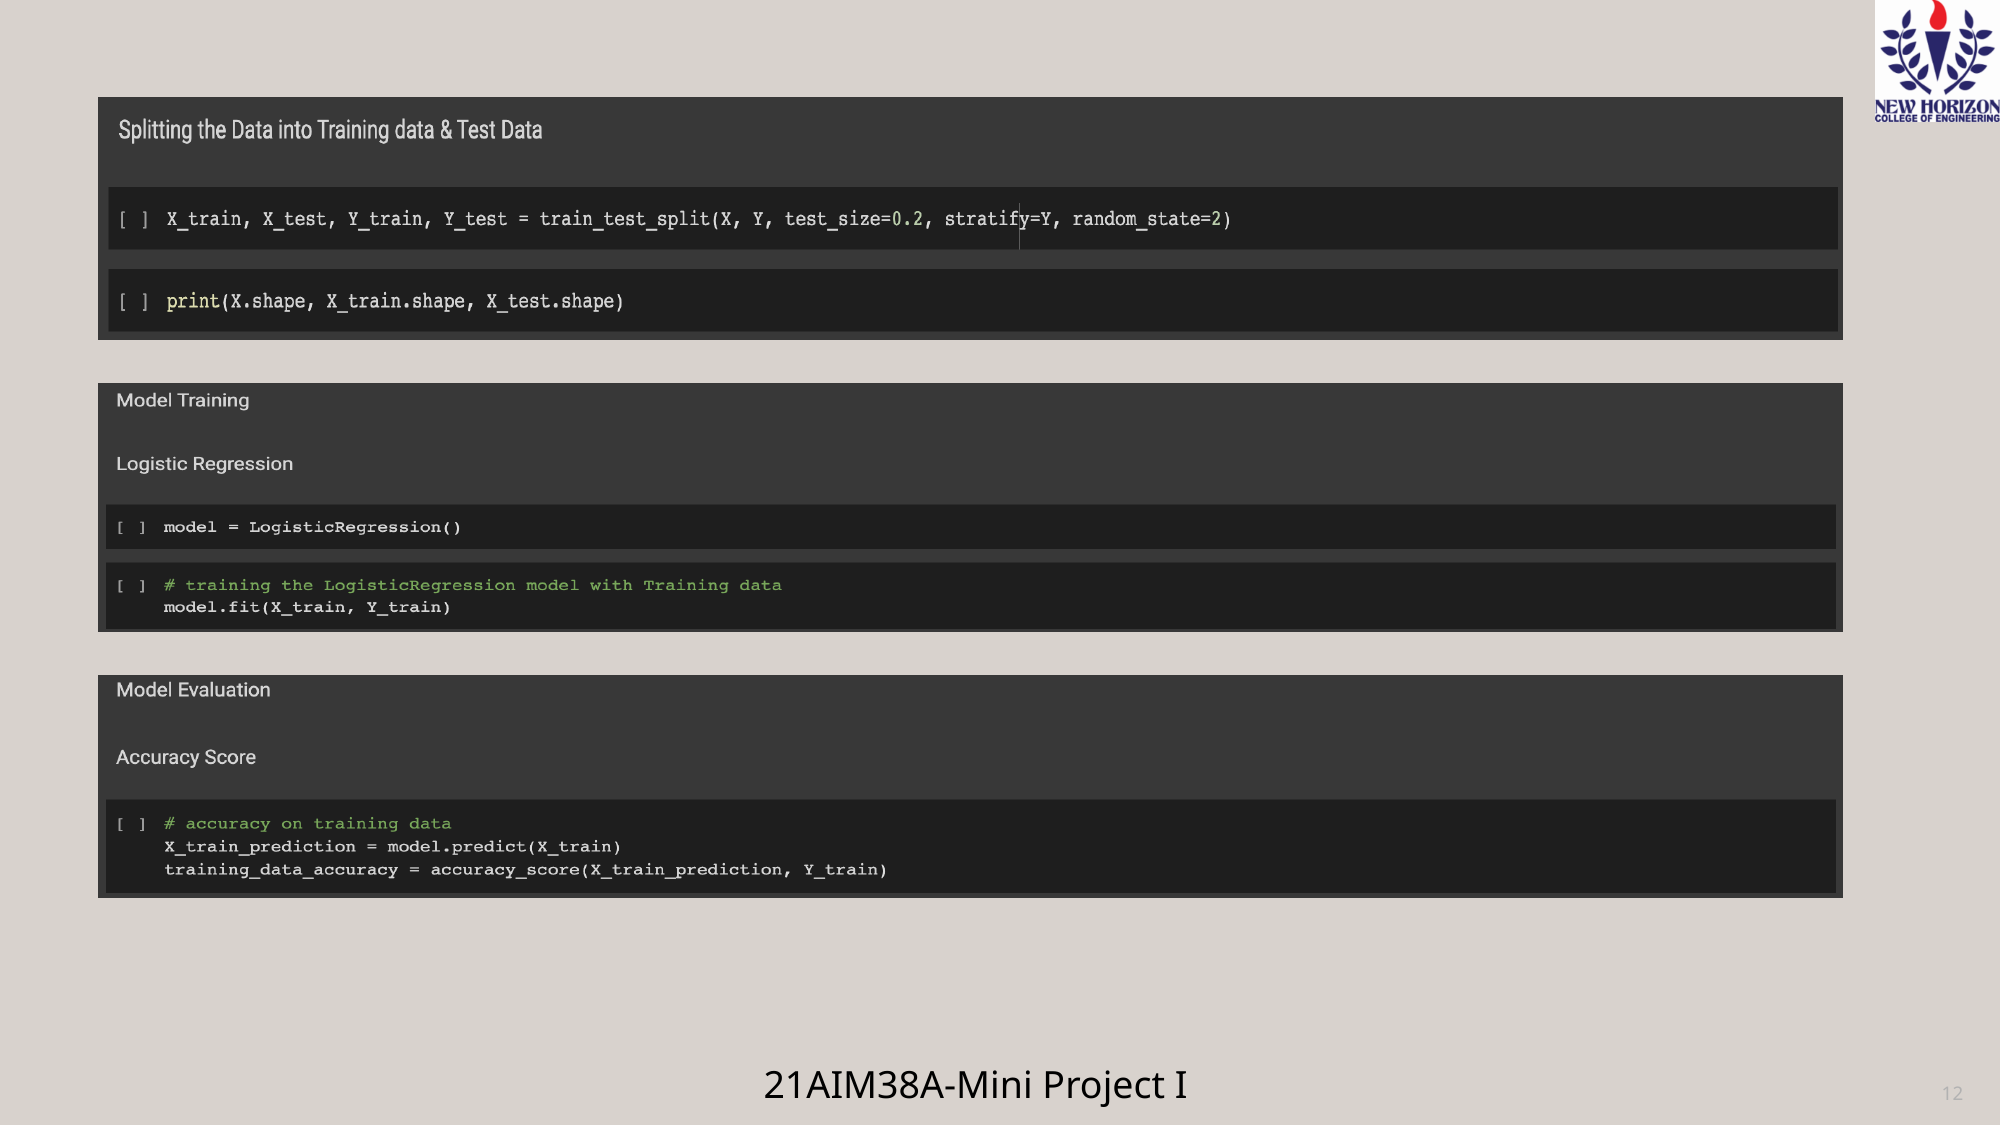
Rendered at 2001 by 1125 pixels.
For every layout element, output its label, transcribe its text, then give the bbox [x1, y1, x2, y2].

slide_number 12 [1528, 1064, 1979, 1124]
picture [98, 97, 1843, 340]
picture [98, 675, 1843, 898]
picture [1874, 0, 2000, 122]
picture [98, 383, 1843, 632]
text_box 21AIM38A-Mini Project I [748, 1053, 1203, 1114]
